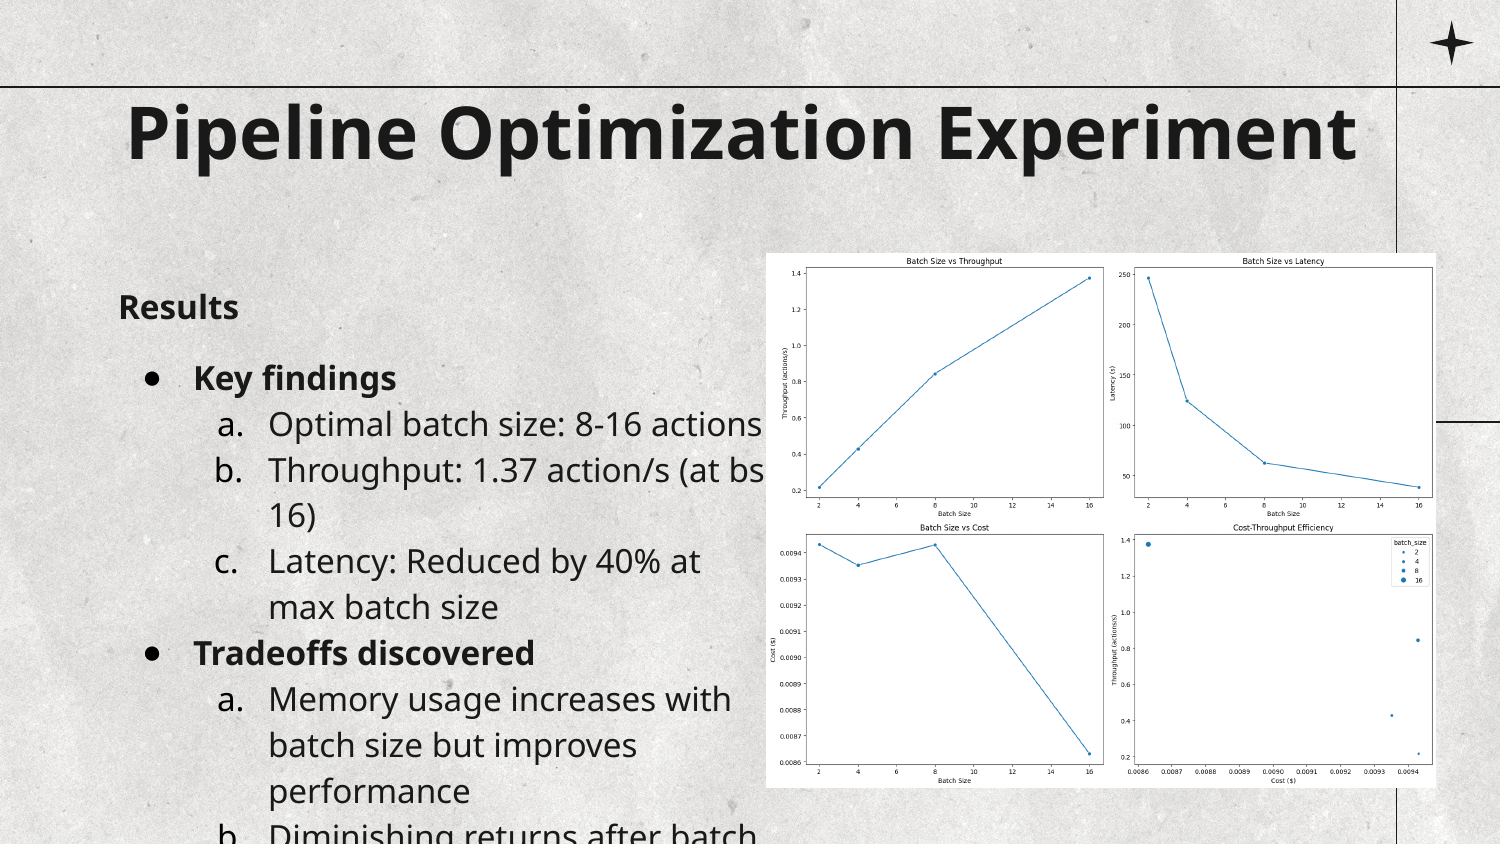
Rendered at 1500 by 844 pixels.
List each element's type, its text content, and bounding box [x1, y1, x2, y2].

list Results Key findings Optimal batch size: 8-16 actions Throughput: 1.37 action/s (at bs 16) Latency: Reduced by 40% at max batch size Tradeoffs discovered Memory usage increases with batch size but improves performance Diminishing returns after batch size 8 [118, 207, 782, 756]
picture [1397, 0, 1500, 86]
picture [0, 88, 1500, 844]
title Pipeline Optimization Experiment [118, 86, 1382, 189]
picture [0, 0, 1396, 86]
picture [223, 833, 233, 844]
